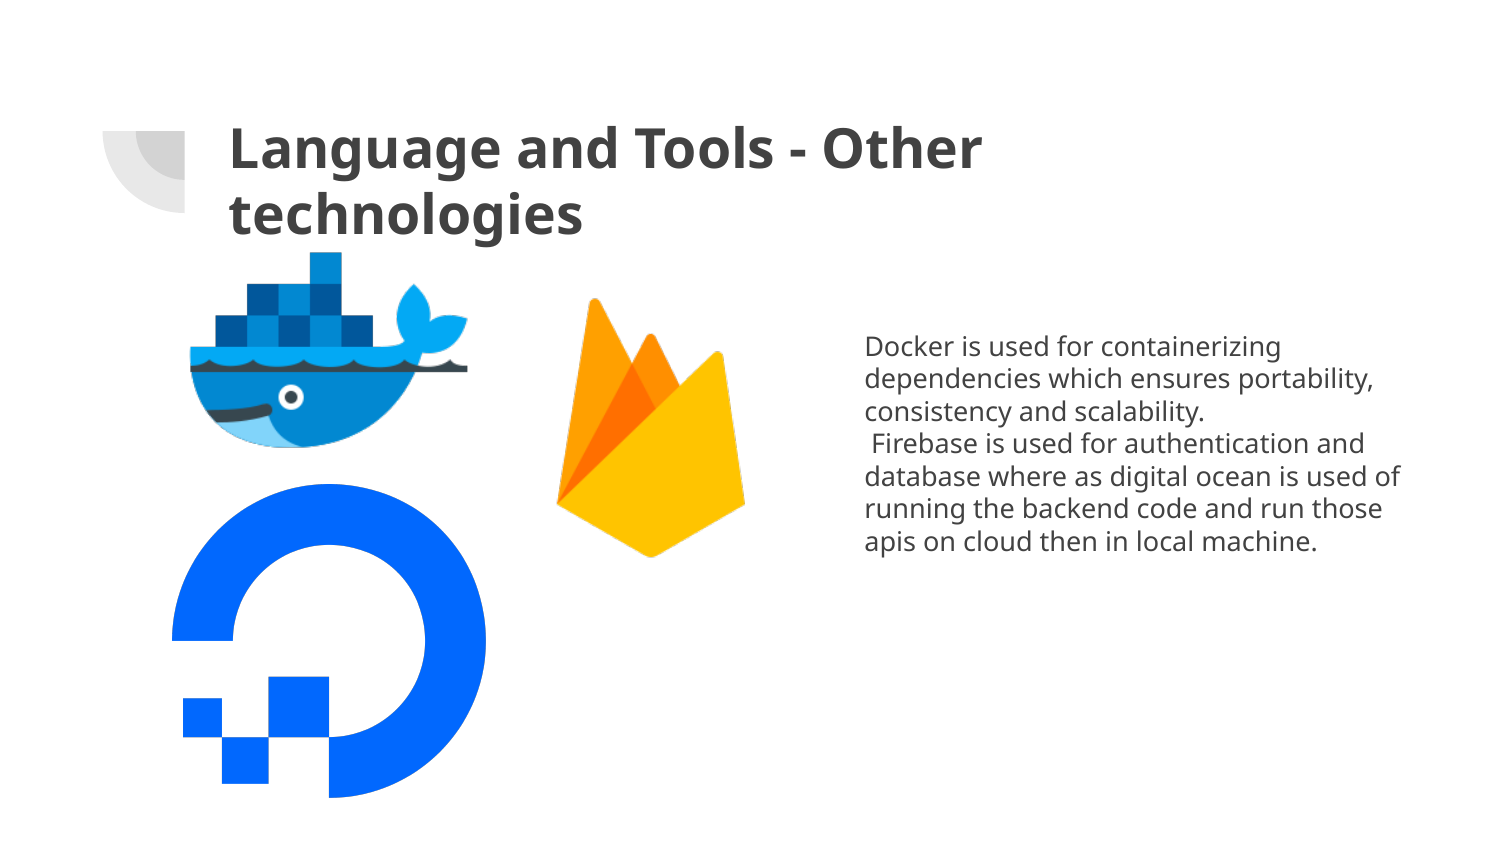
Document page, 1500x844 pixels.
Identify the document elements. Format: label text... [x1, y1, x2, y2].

title Language and Tools - Other technologies [213, 98, 1368, 263]
picture [510, 286, 793, 569]
picture [172, 196, 486, 798]
text_box Docker is used for containerizing dependencies which ensures portability, consistency and scalability. Firebase is used for authentication and database where as digital ocean is used of running the backend code and run those apis on cloud then in local machine. [849, 314, 1455, 726]
